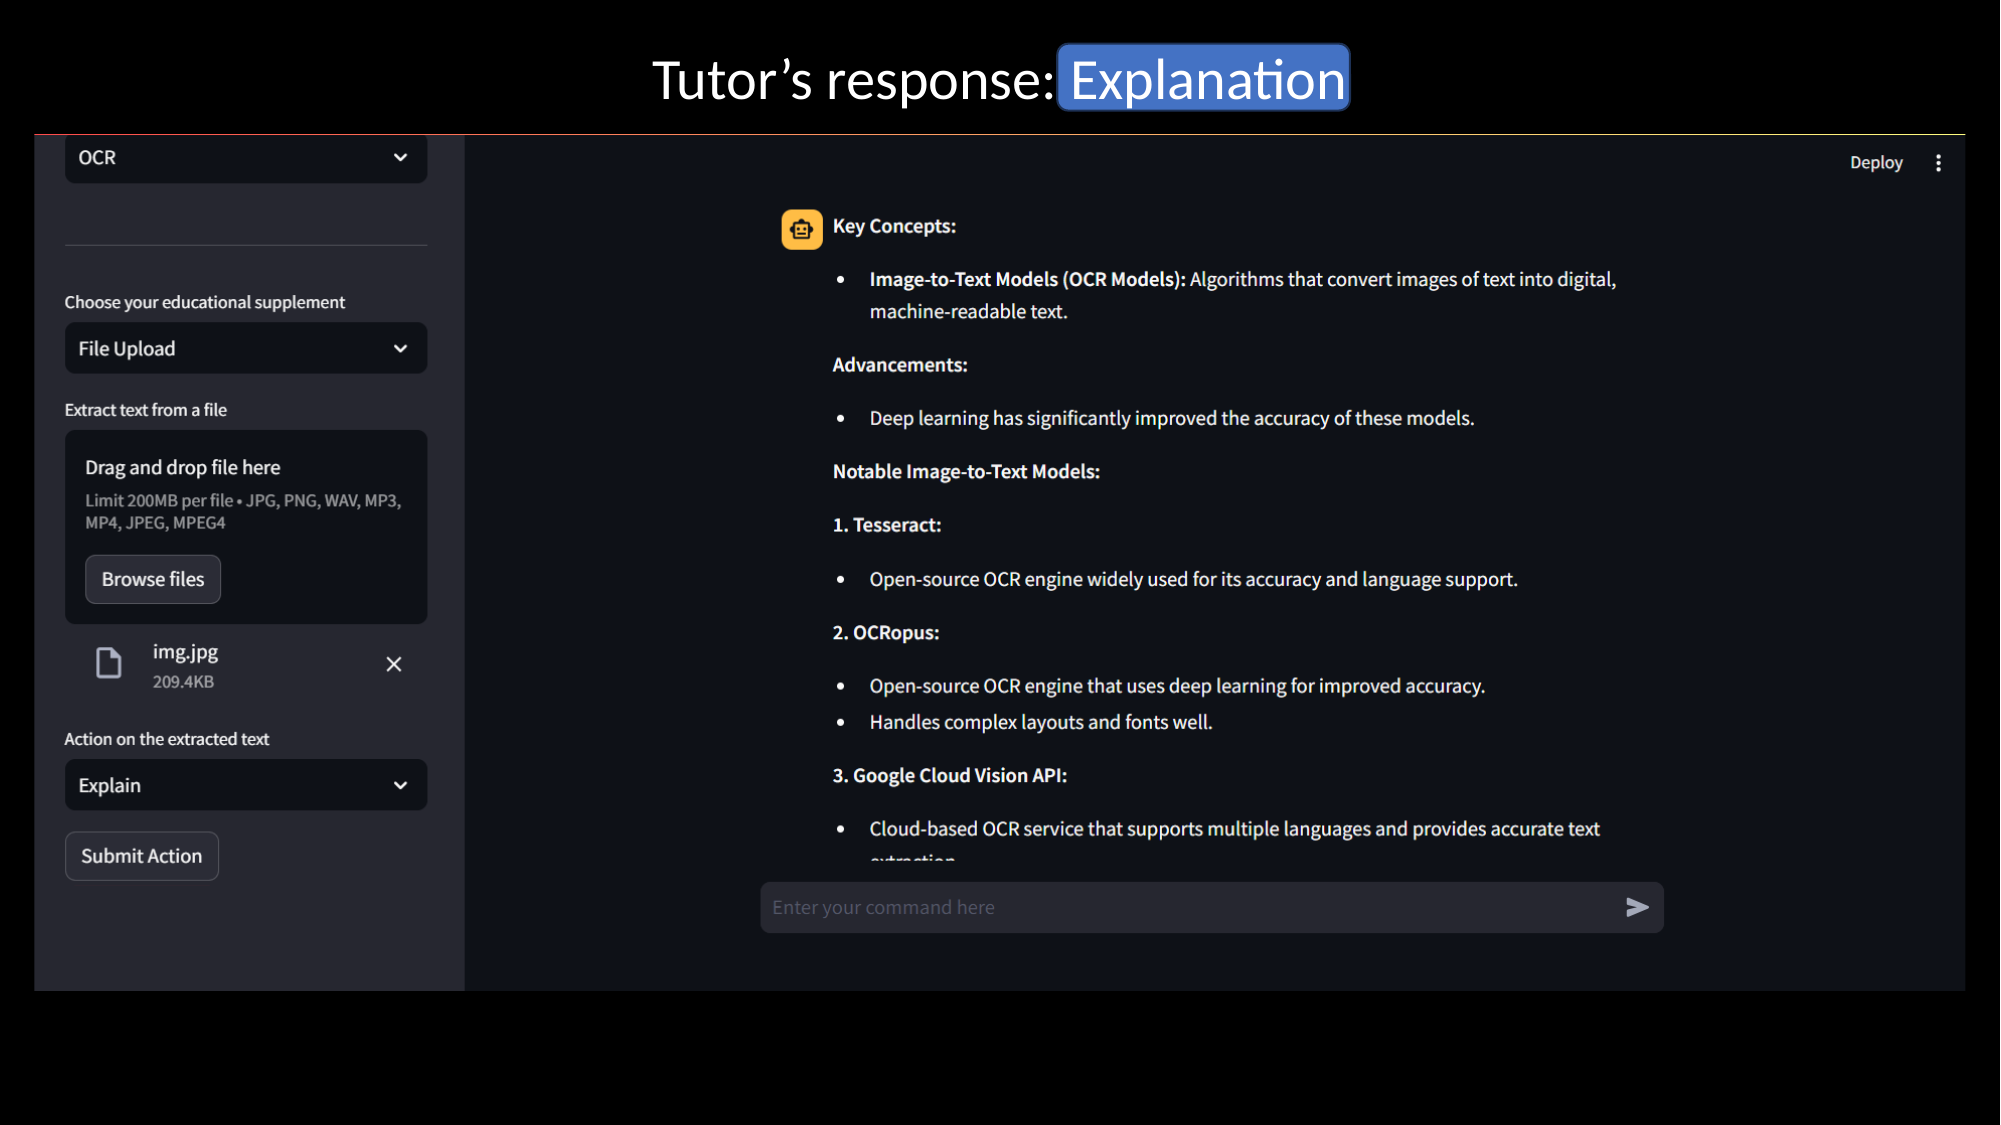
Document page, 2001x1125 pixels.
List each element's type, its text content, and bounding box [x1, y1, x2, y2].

picture [34, 134, 1966, 991]
text_box Tutor’s response: Explanation [637, 33, 1363, 119]
